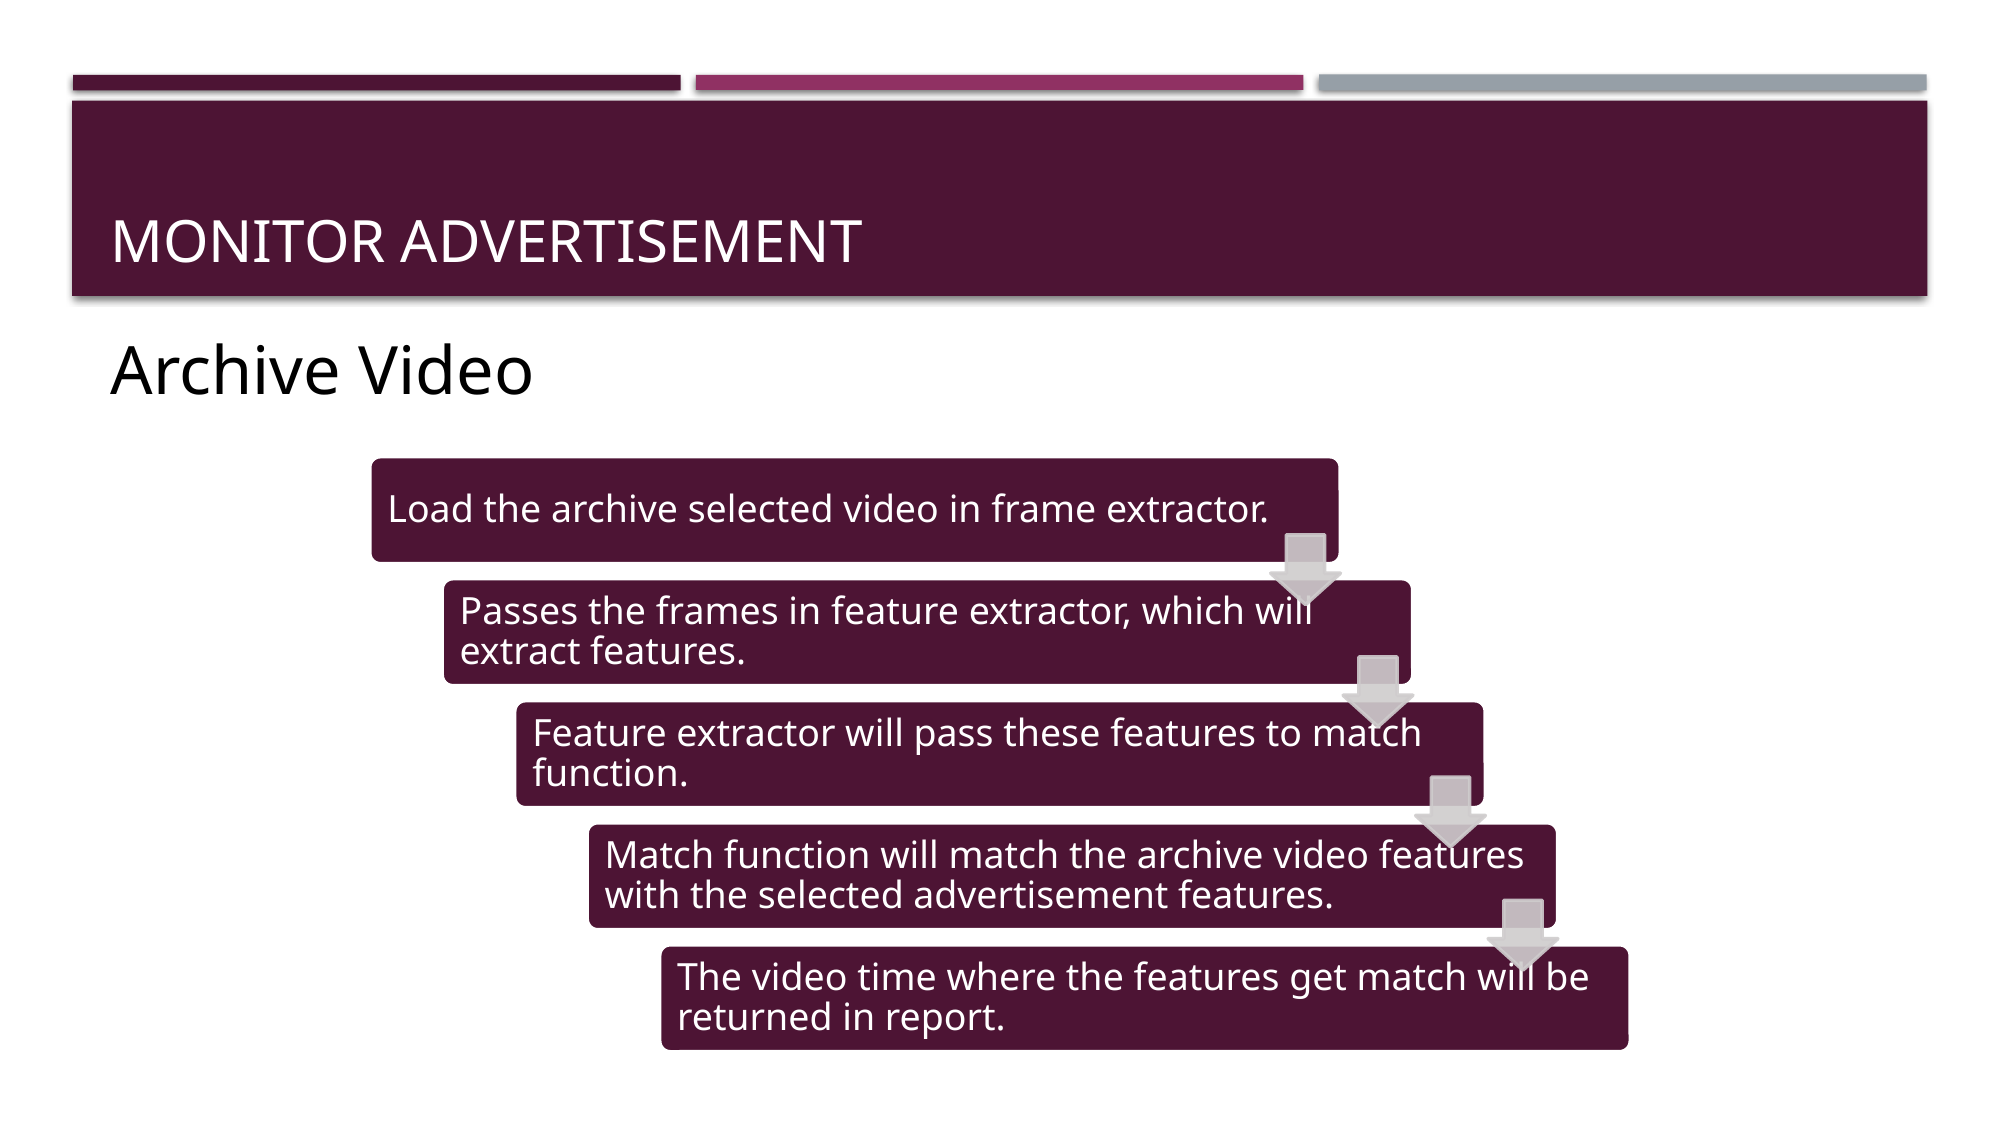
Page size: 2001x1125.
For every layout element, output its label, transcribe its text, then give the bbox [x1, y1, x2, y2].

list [369, 456, 1631, 1053]
text_box Archive Video [95, 325, 699, 417]
title Monitor Advertisement [95, 115, 1905, 282]
